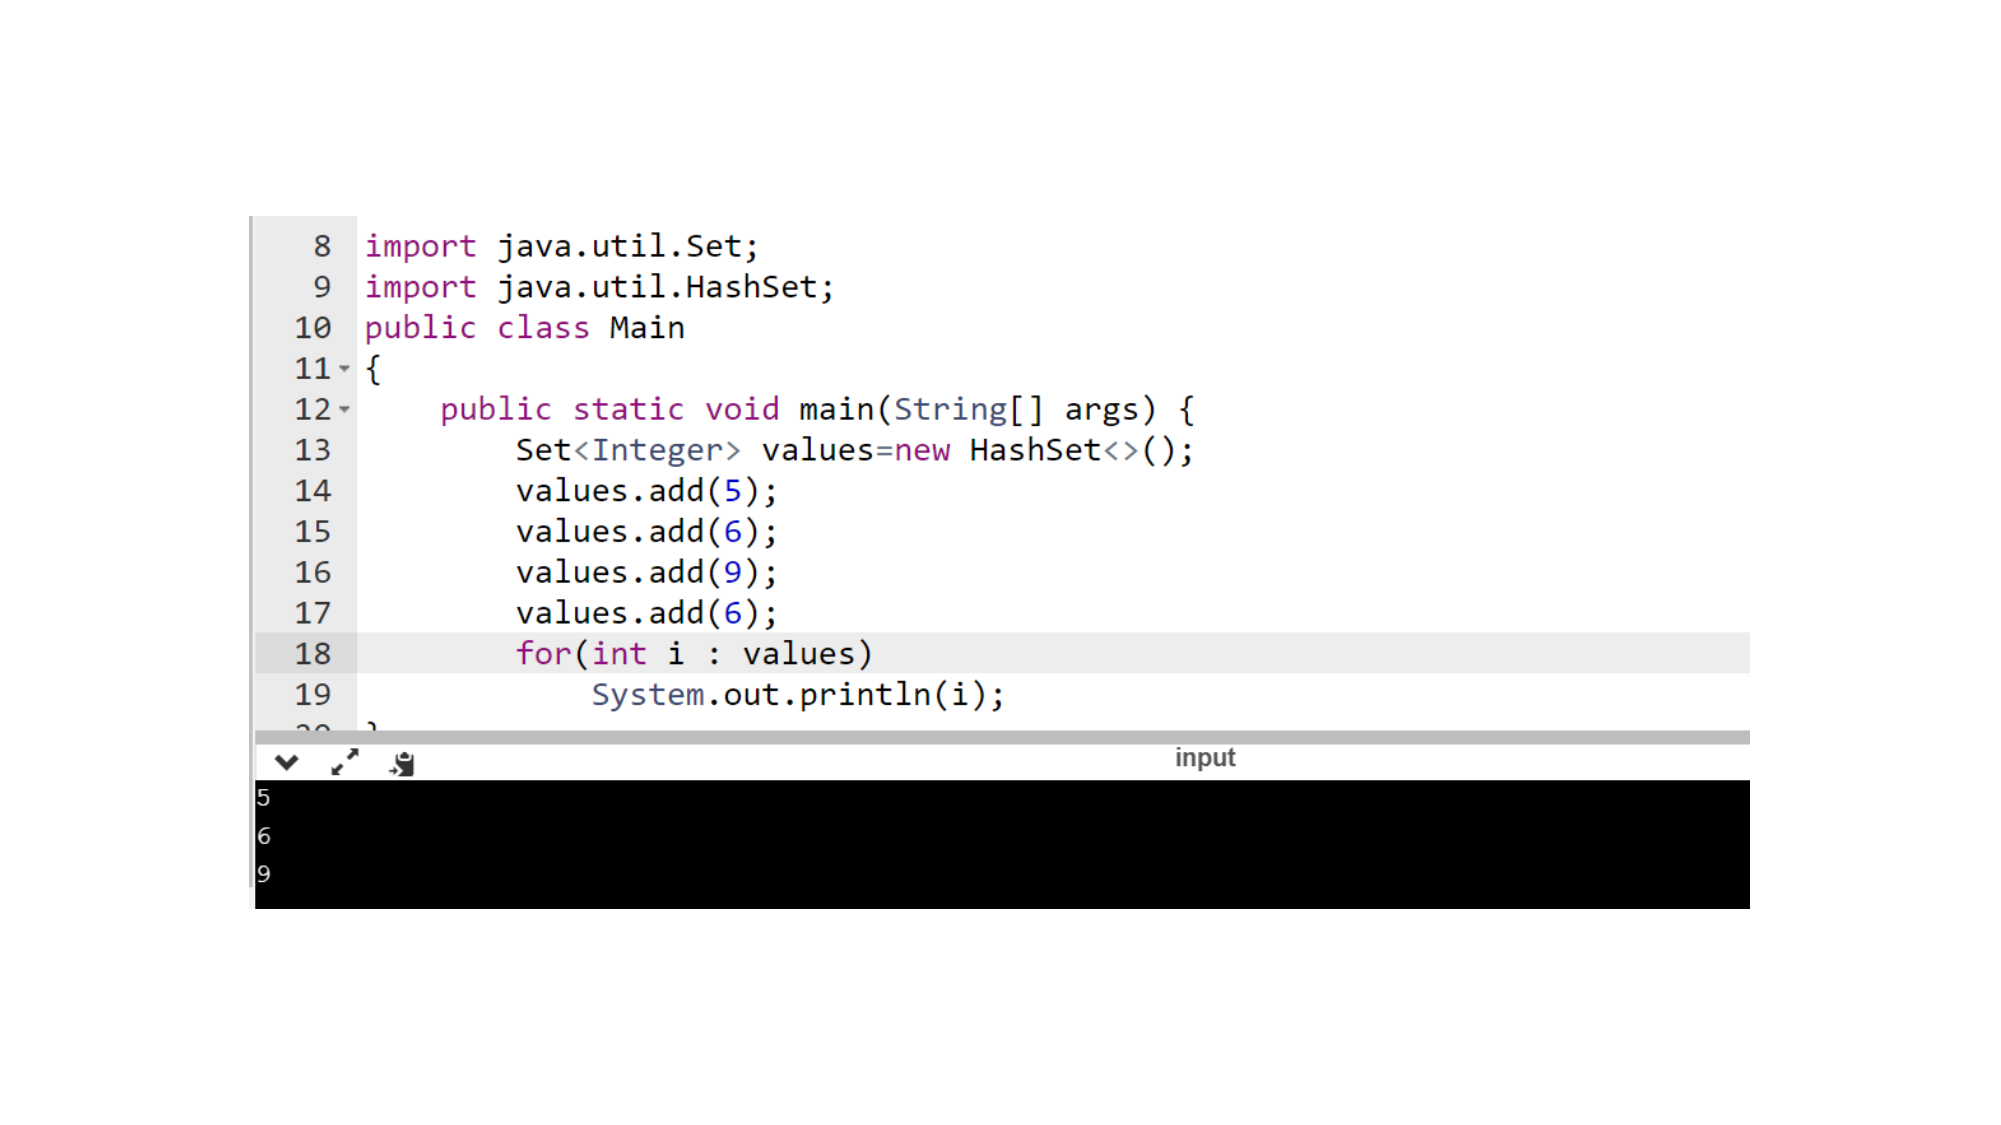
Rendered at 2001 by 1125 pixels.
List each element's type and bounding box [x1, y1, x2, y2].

picture [249, 216, 1750, 909]
